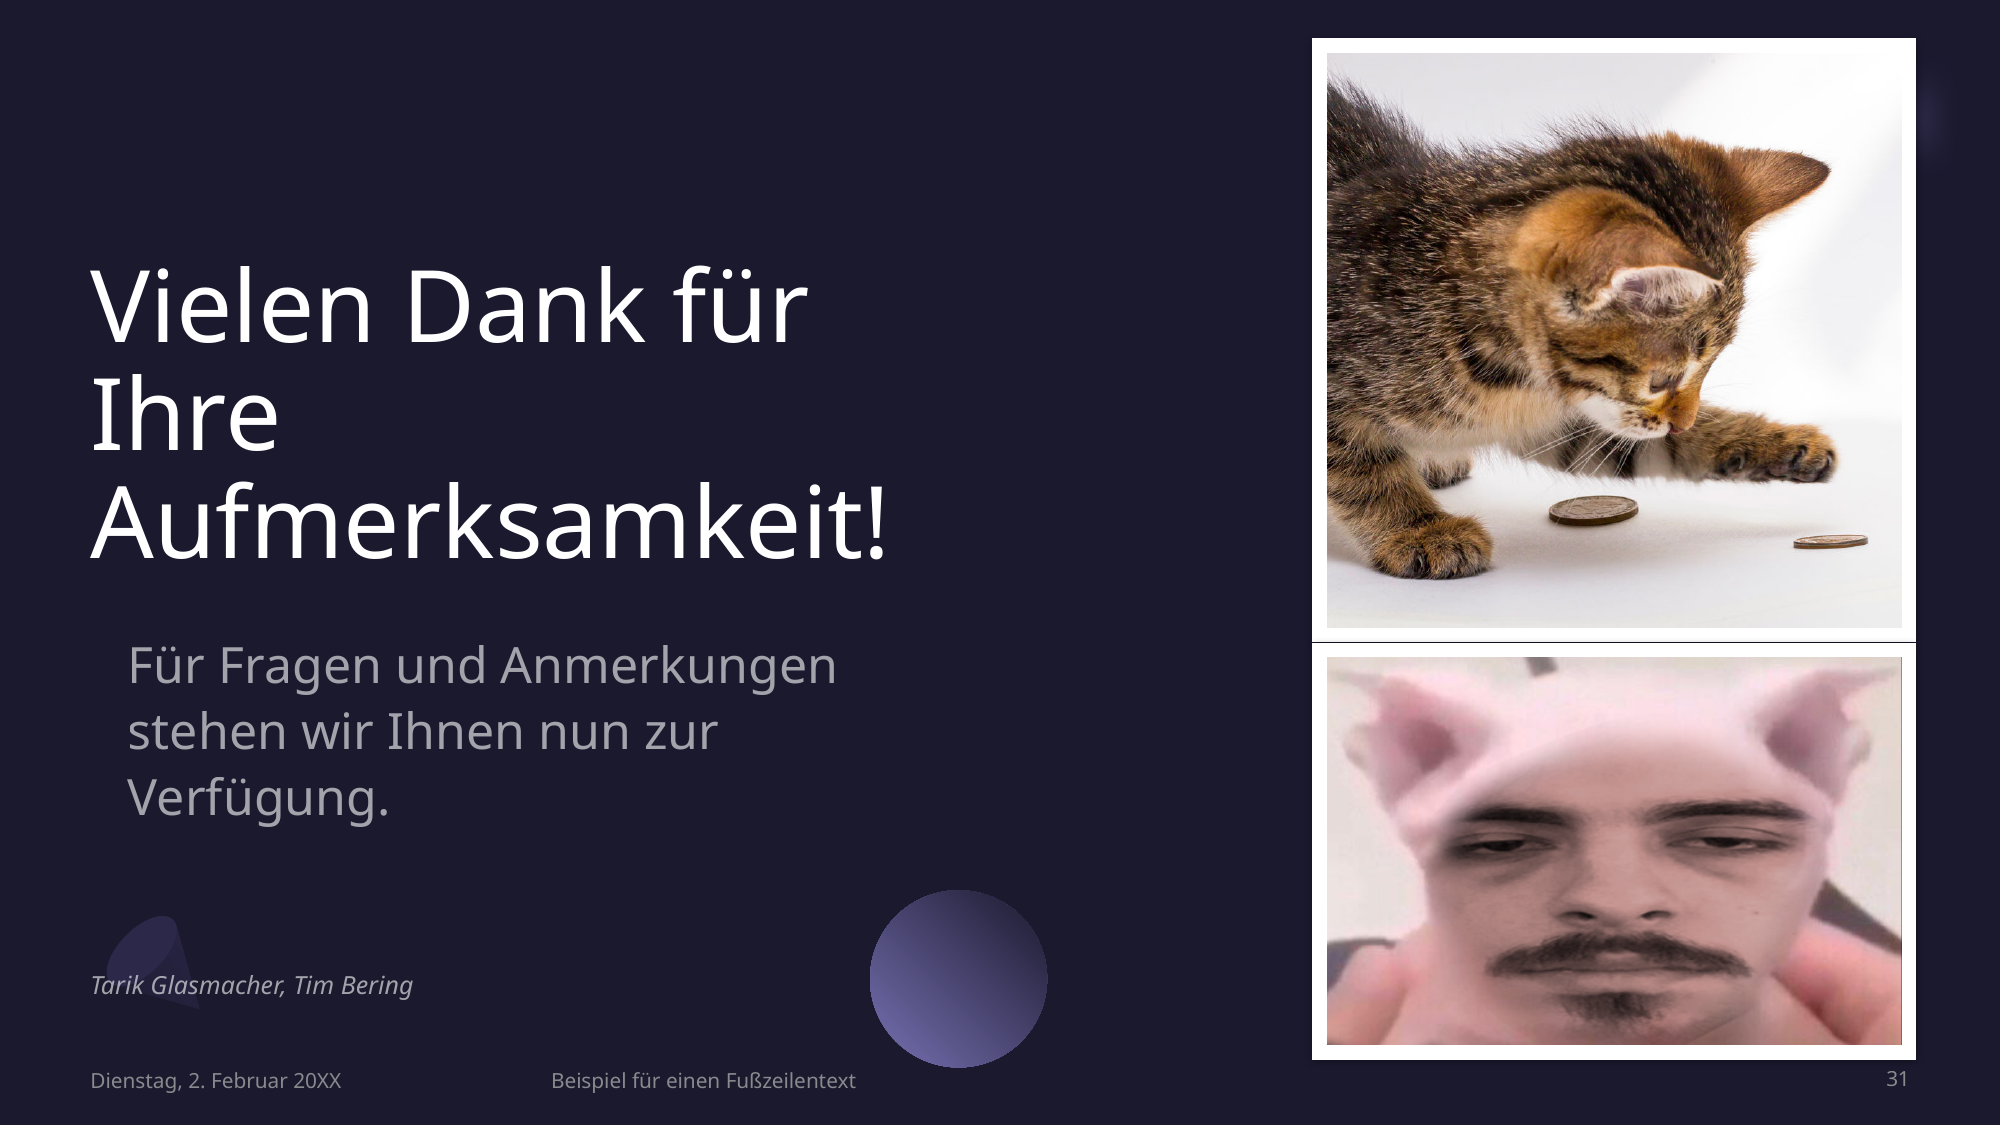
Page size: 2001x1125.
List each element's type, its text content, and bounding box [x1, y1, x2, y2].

picture [1326, 657, 1902, 1046]
subtitle Für Fragen und Anmerkungen stehen wir Ihnen nun zur Verfügung. Tarik Glasmacher, Tim Bering [90, 627, 983, 1000]
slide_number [90, 1067, 522, 1093]
slide_number 31 [1632, 1067, 1910, 1093]
title Vielen Dank für Ihre Aufmerksamkeit! [90, 90, 983, 580]
footer Beispiel für einen Fußzeilentext [551, 1067, 1598, 1093]
picture [1326, 52, 1902, 628]
